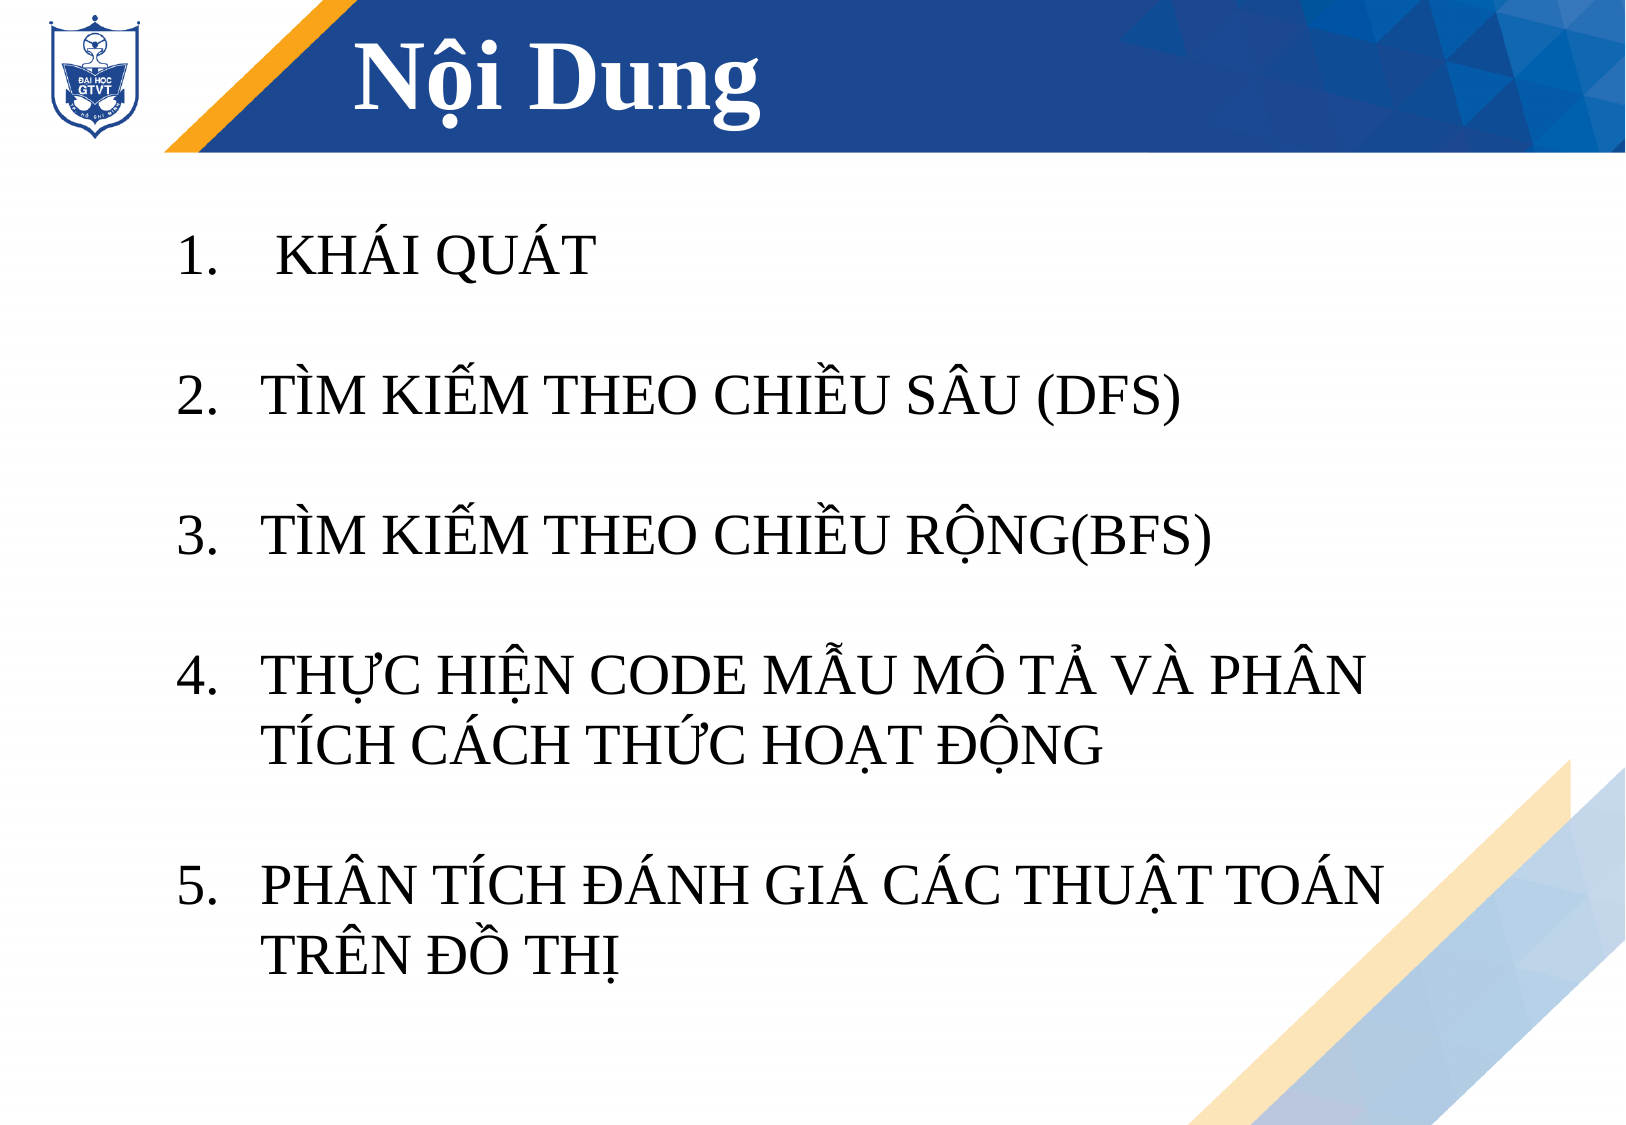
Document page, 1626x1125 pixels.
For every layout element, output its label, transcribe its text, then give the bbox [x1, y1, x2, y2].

text_box KHÁI QUÁT TÌM KIẾM THEO CHIỀU SÂU (DFS) TÌM KIẾM THEO CHIỀU RỘNG(BFS) THỰC HIỆN CODE MẪU MÔ TẢ VÀ PHÂN TÍCH CÁCH THỨC HOẠT ĐỘNG PHÂN TÍCH ĐÁNH GIÁ CÁC THUẬT TOÁN TRÊN ĐỒ THỊ [161, 138, 1456, 994]
picture [0, 0, 1626, 1125]
title Nội Dung [338, 0, 1625, 187]
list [49, 15, 140, 139]
